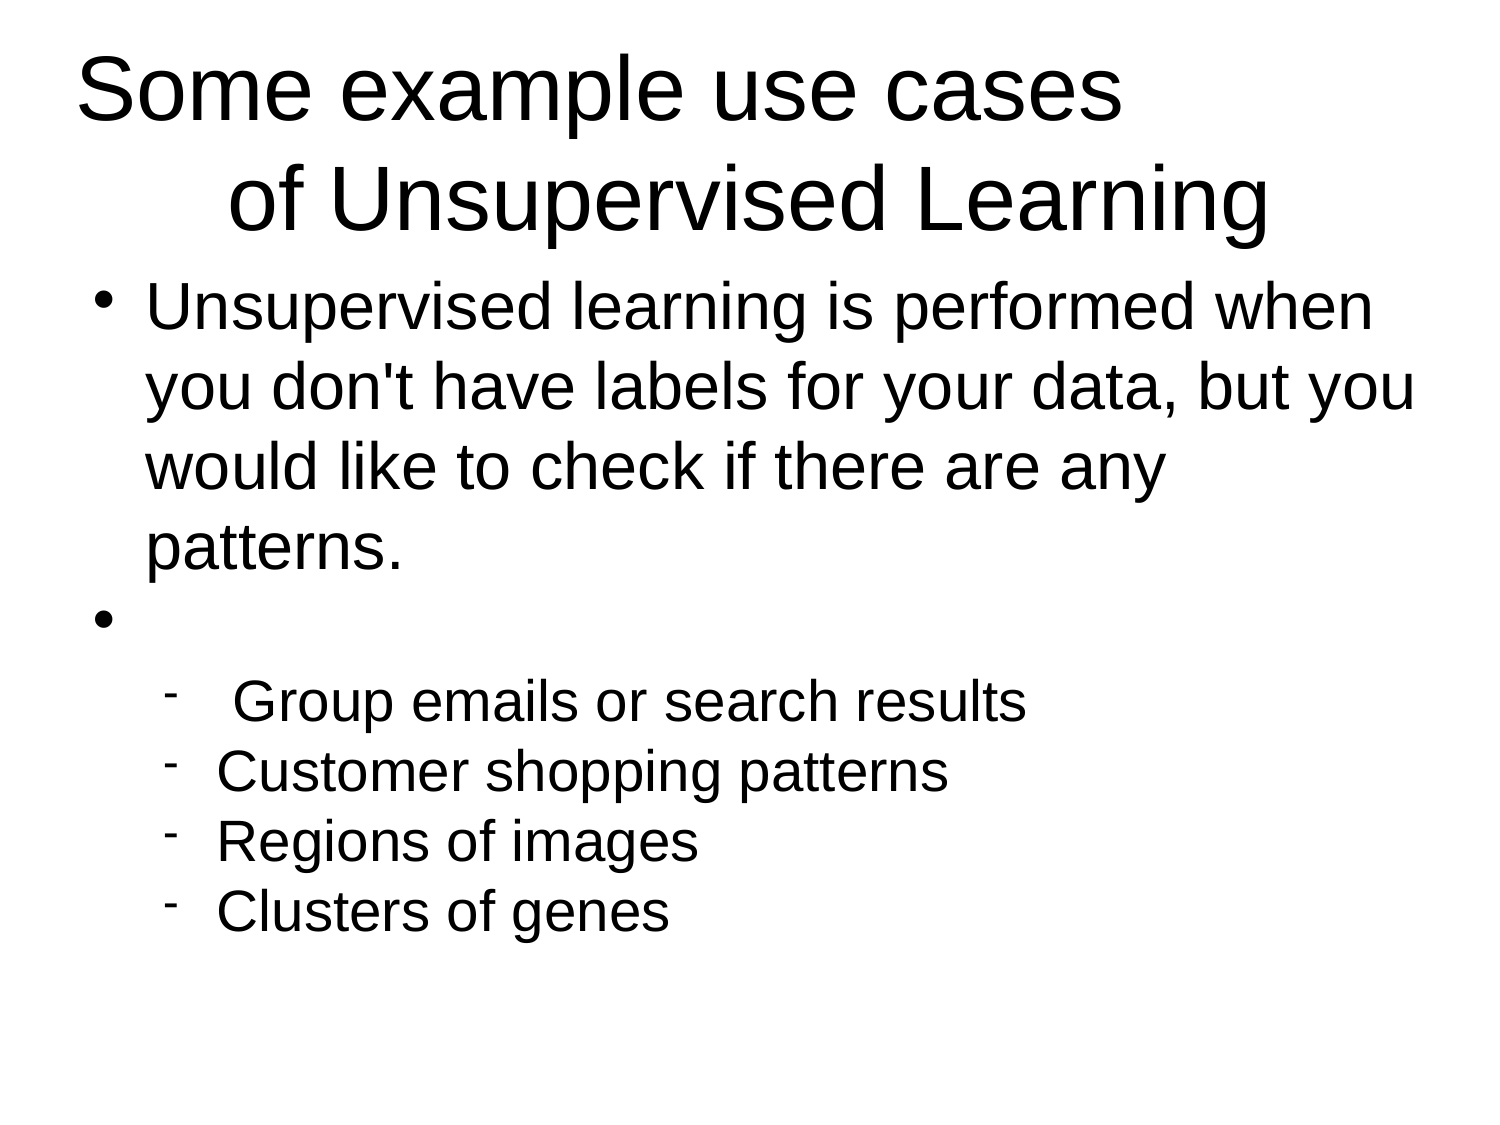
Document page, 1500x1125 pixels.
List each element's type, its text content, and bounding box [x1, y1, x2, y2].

text_box Unsupervised learning is performed when you don't have labels for your data, but you would like to check if there are any patterns. Group emails or search results Customer shopping patterns Regions of images Clusters of genes [74, 263, 1425, 916]
text_box Some example use cases of Unsupervised Learning [74, 44, 1425, 233]
